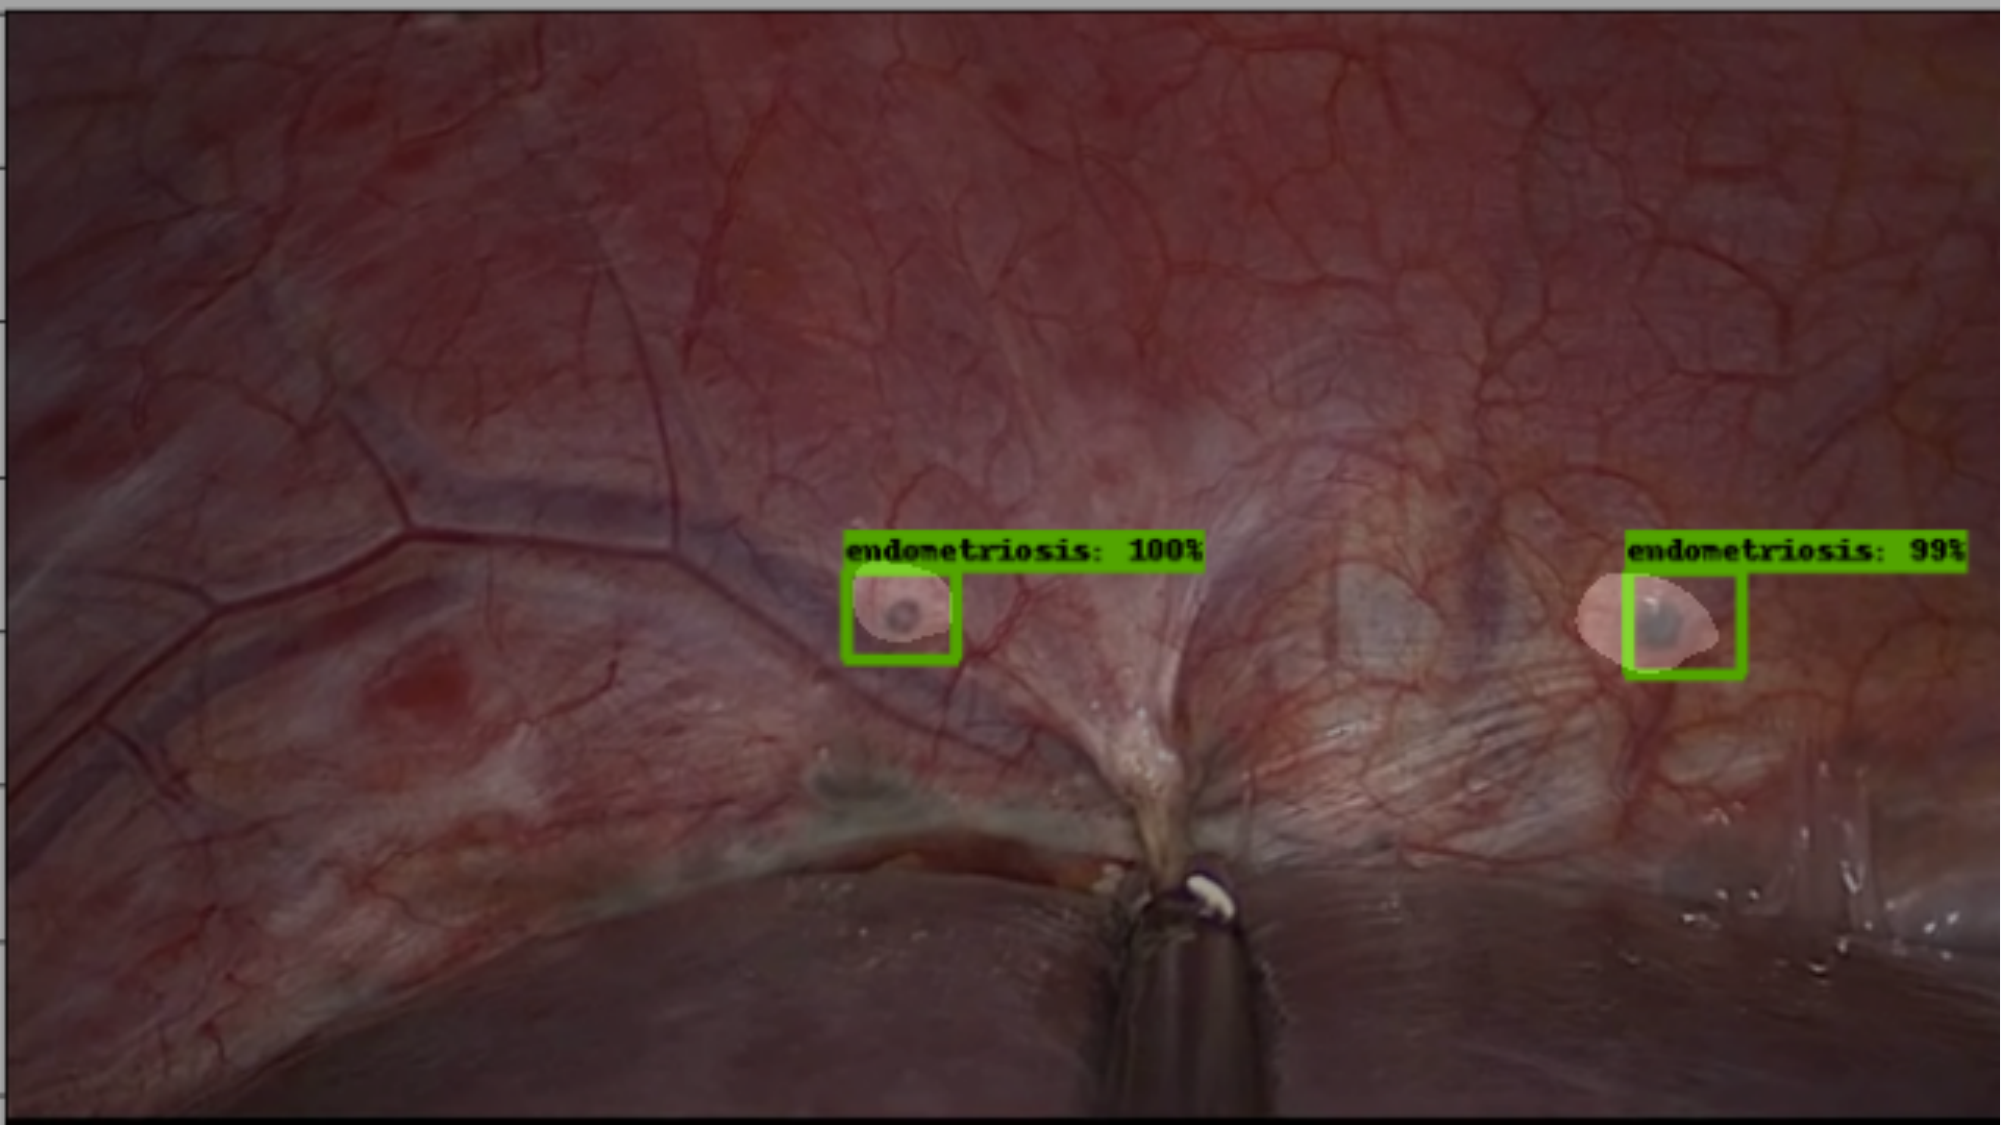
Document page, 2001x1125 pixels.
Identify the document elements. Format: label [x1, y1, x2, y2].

list [0, 0, 2000, 1125]
